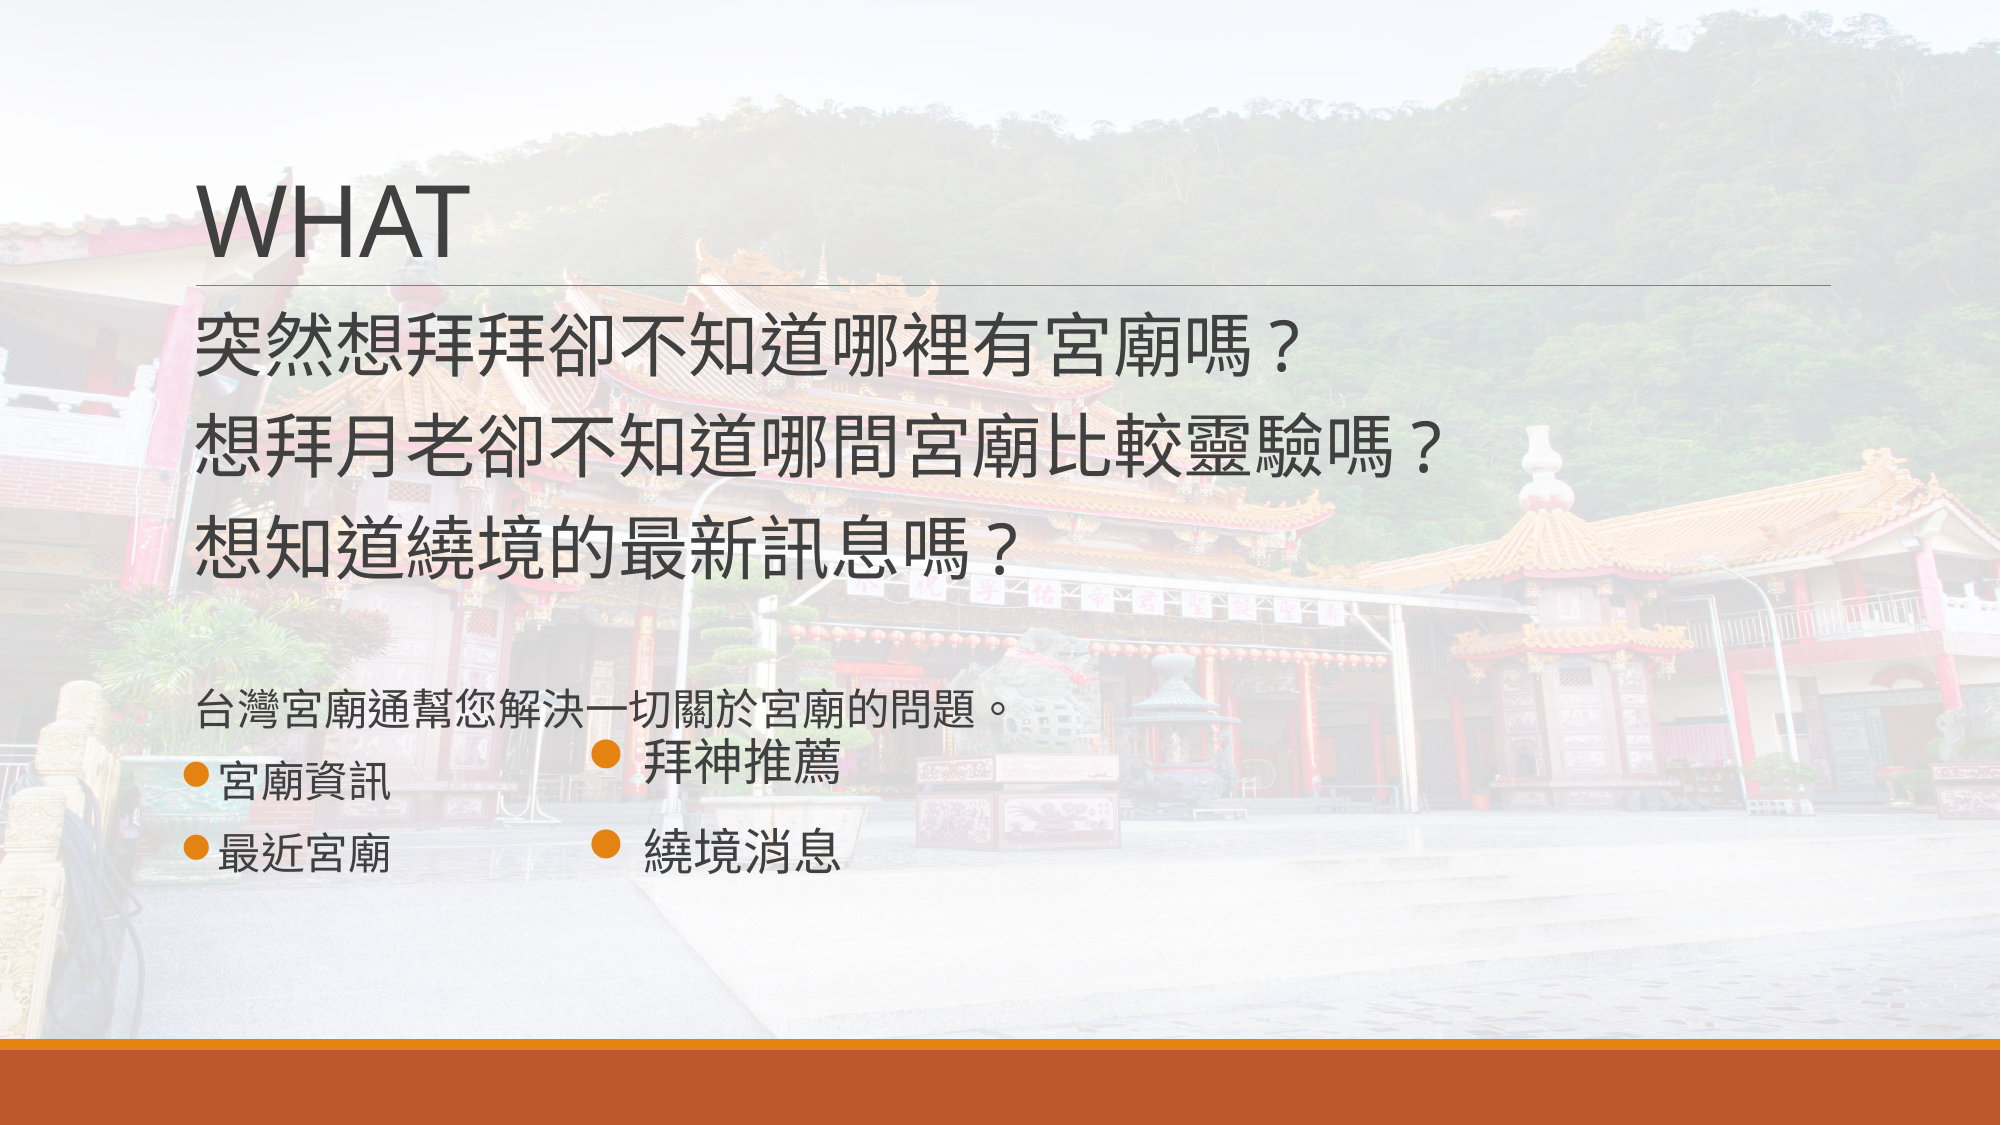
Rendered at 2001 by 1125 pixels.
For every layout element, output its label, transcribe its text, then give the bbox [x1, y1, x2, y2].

title WHAT [180, 47, 1830, 285]
list 突然想拜拜卻不知道哪裡有宮廟嗎? 想拜月老卻不知道哪間宮廟比較靈驗嗎? 想知道繞境的最新訊息嗎? 台灣宮廟通幫您解決一切關於宮廟的問題。 宮廟資訊 最近宮廟 [180, 302, 1830, 963]
text_box 拜神推薦 繞境消息 [572, 693, 859, 934]
